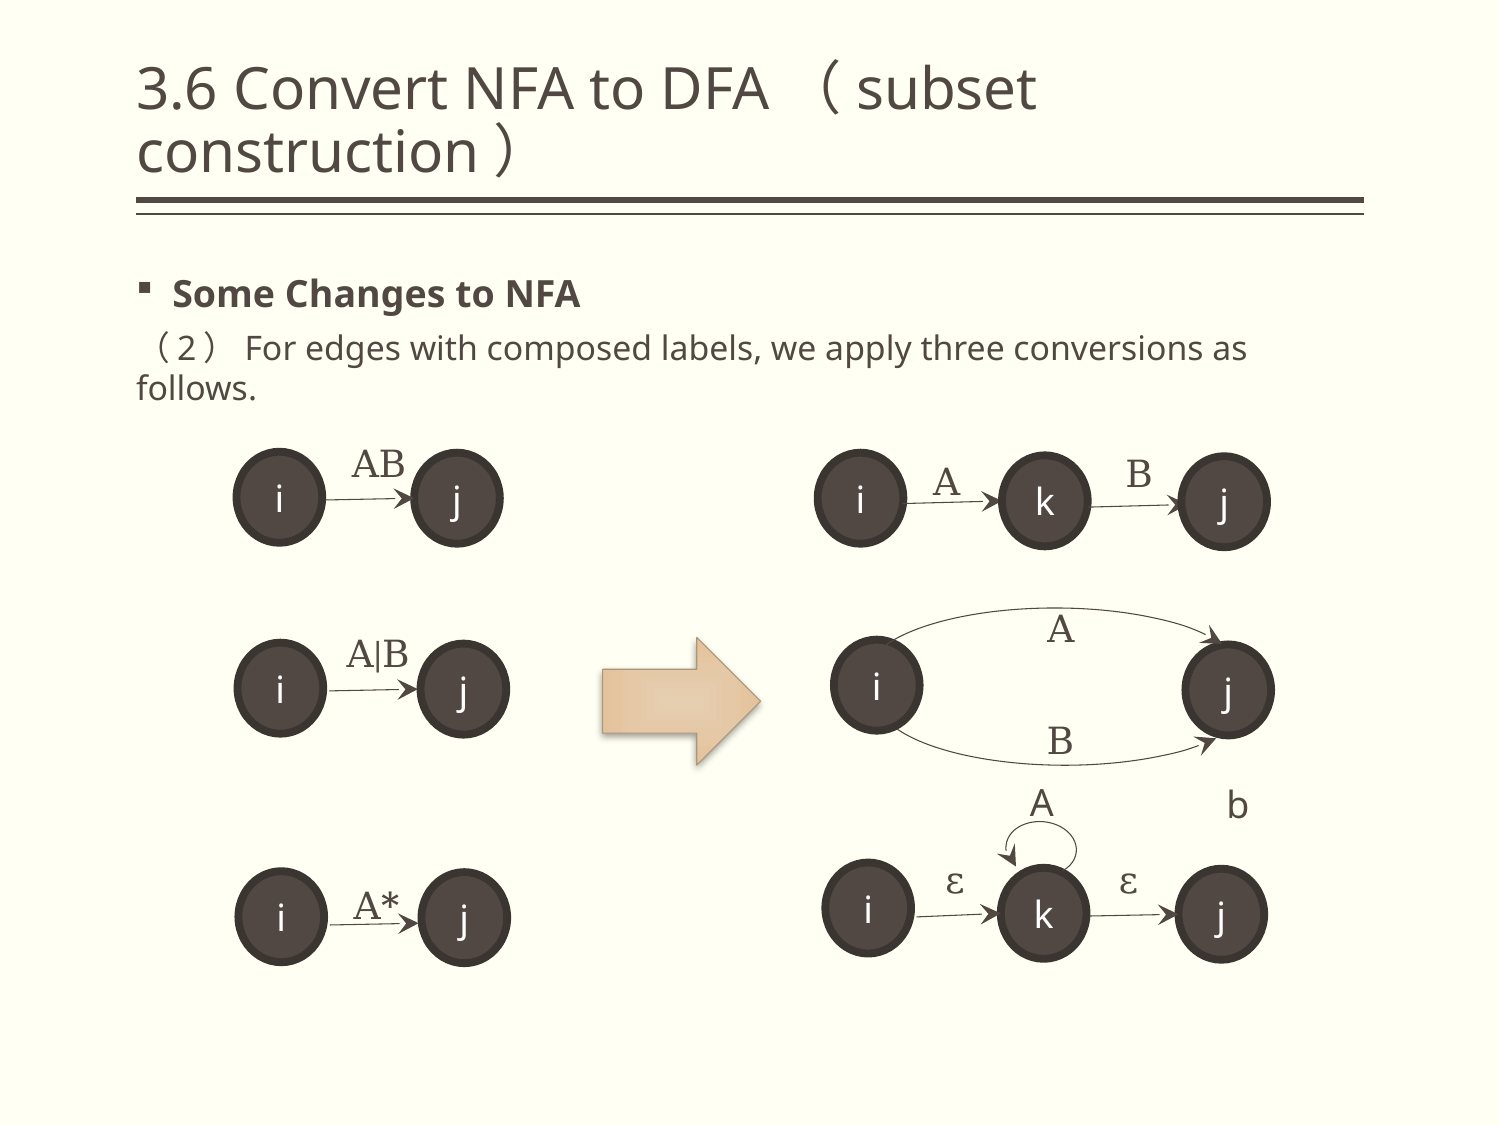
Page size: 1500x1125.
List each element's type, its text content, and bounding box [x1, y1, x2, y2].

text_box A [918, 450, 975, 499]
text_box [1088, 504, 1188, 508]
text_box j [417, 868, 512, 968]
text_box i [821, 858, 915, 958]
text_box j [416, 639, 511, 739]
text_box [902, 500, 1002, 504]
text_box [885, 607, 1223, 675]
text_box j [1177, 452, 1271, 552]
text_box i [829, 635, 924, 735]
text_box [602, 636, 762, 766]
text_box AB [337, 432, 422, 492]
text_box k [998, 451, 1092, 551]
text_box j [1181, 640, 1276, 740]
text_box A|B [331, 623, 425, 683]
text_box j [410, 448, 504, 548]
text_box b [1211, 773, 1265, 833]
list Some Changes to NFA （2）For edges with composed labels, we apply three conversions as follows. [135, 262, 1364, 416]
text_box i [234, 867, 329, 967]
text_box k [996, 863, 1091, 963]
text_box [916, 913, 1001, 917]
text_box B [1110, 442, 1168, 502]
text_box i [232, 447, 327, 547]
text_box ε [929, 849, 981, 909]
text_box A* [339, 874, 415, 922]
text_box ε [1102, 848, 1154, 908]
text_box [996, 828, 1077, 871]
text_box A [1032, 597, 1089, 658]
text_box j [1174, 864, 1269, 964]
text_box A [1015, 771, 1069, 831]
text_box B [1031, 709, 1089, 770]
text_box [897, 699, 1217, 766]
text_box i [233, 638, 328, 738]
title 3.6 Convert NFA to DFA（subset construction） [135, 12, 1364, 193]
text_box i [813, 448, 908, 548]
